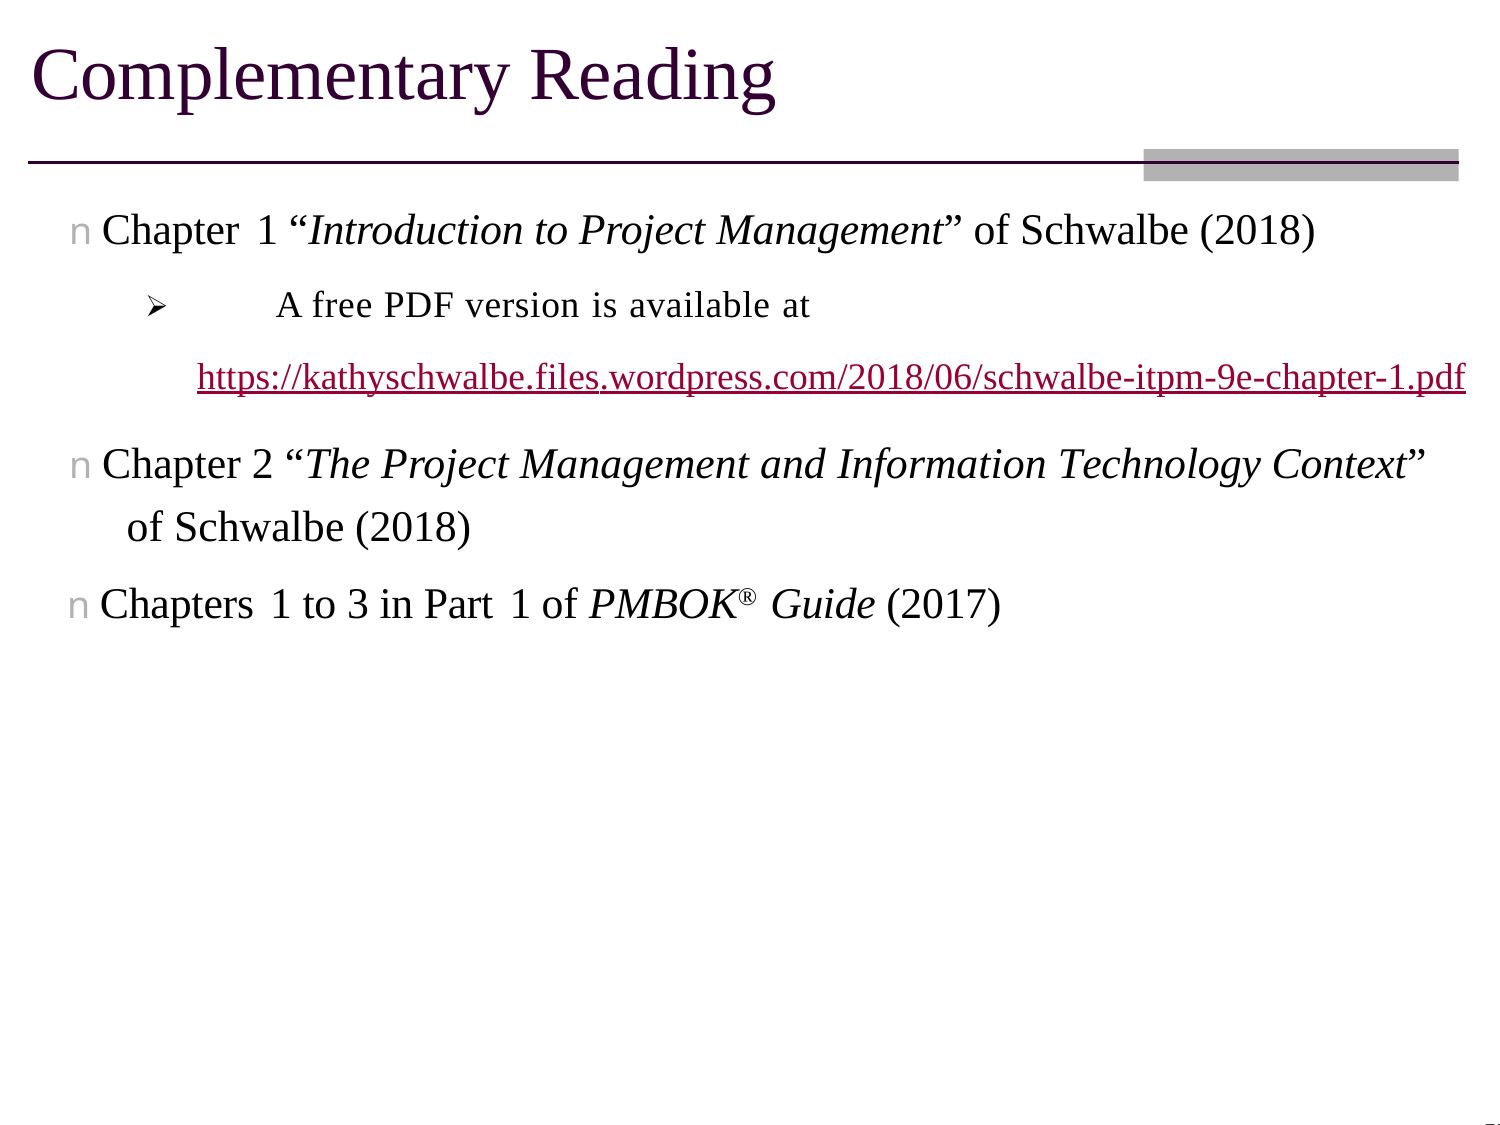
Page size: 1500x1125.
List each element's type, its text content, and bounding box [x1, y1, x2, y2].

text_box n Chapter 1 “Introduction to Project Management” of Schwalbe (2018) A free PDF version is available at https://kathyschwalbe.files.wordpress.com/2018/06/schwalbe-itpm-9e-chapter-1.pdf n Chapter 2 “The Project Management and Information Technology Context” of Schwalbe (2018) n Chapters 1 to 3 in Part 1 of PMBOK® Guide (2017) [67, 205, 1466, 631]
text_box 55 [1481, 1120, 1500, 1125]
picture [147, 289, 169, 323]
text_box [28, 149, 1459, 181]
text_box Complementary Reading [28, 34, 783, 117]
